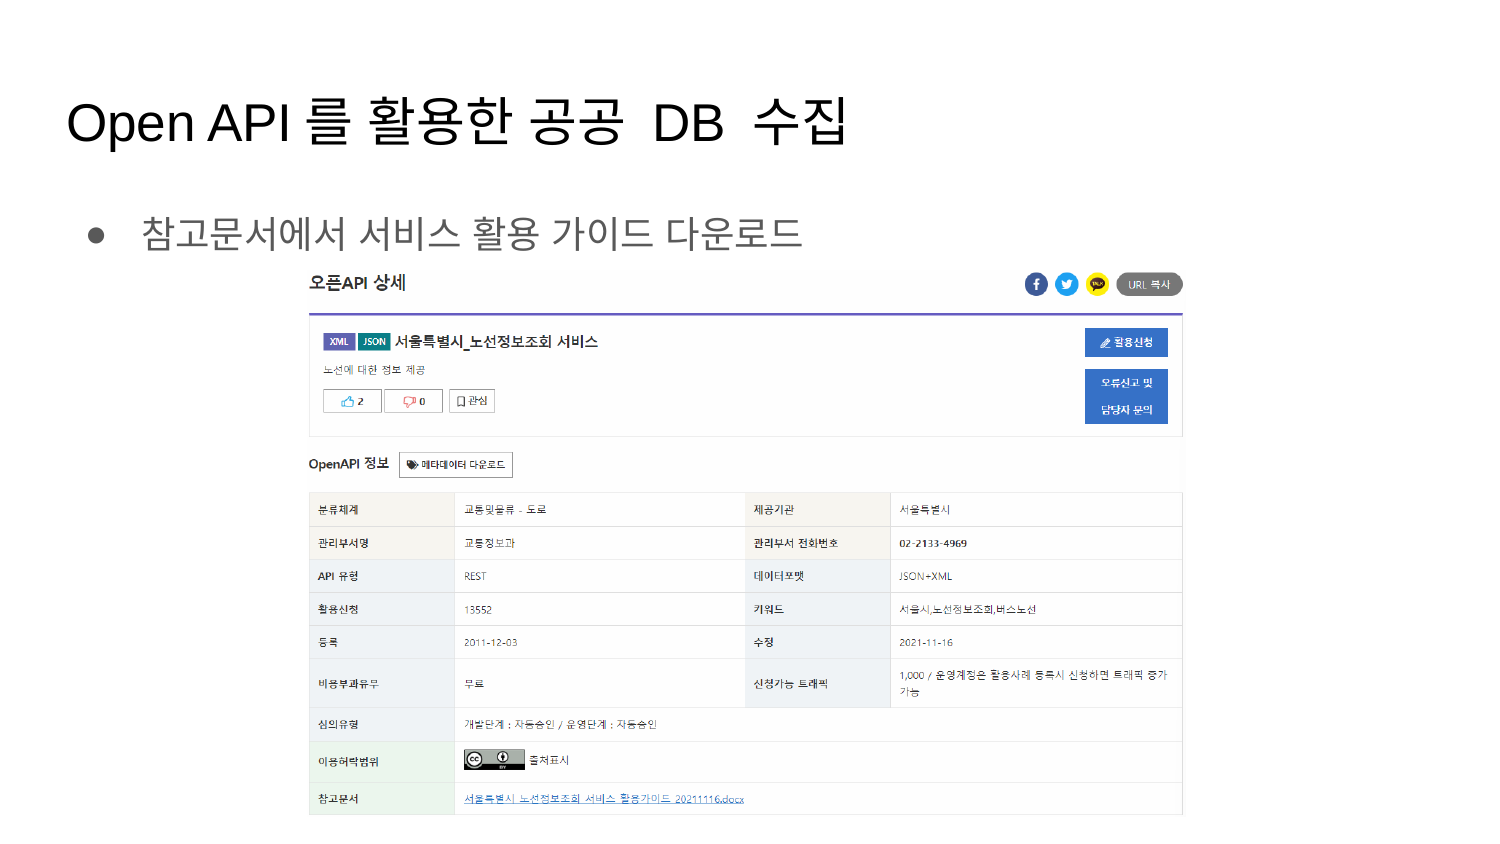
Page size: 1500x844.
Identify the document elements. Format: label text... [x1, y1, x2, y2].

title Open API를 활용한 공공 DB 수집 [51, 72, 1449, 167]
list 참고문서에서 서비스 활용 가이드 다운로드 [51, 189, 1449, 318]
picture [306, 269, 1186, 817]
